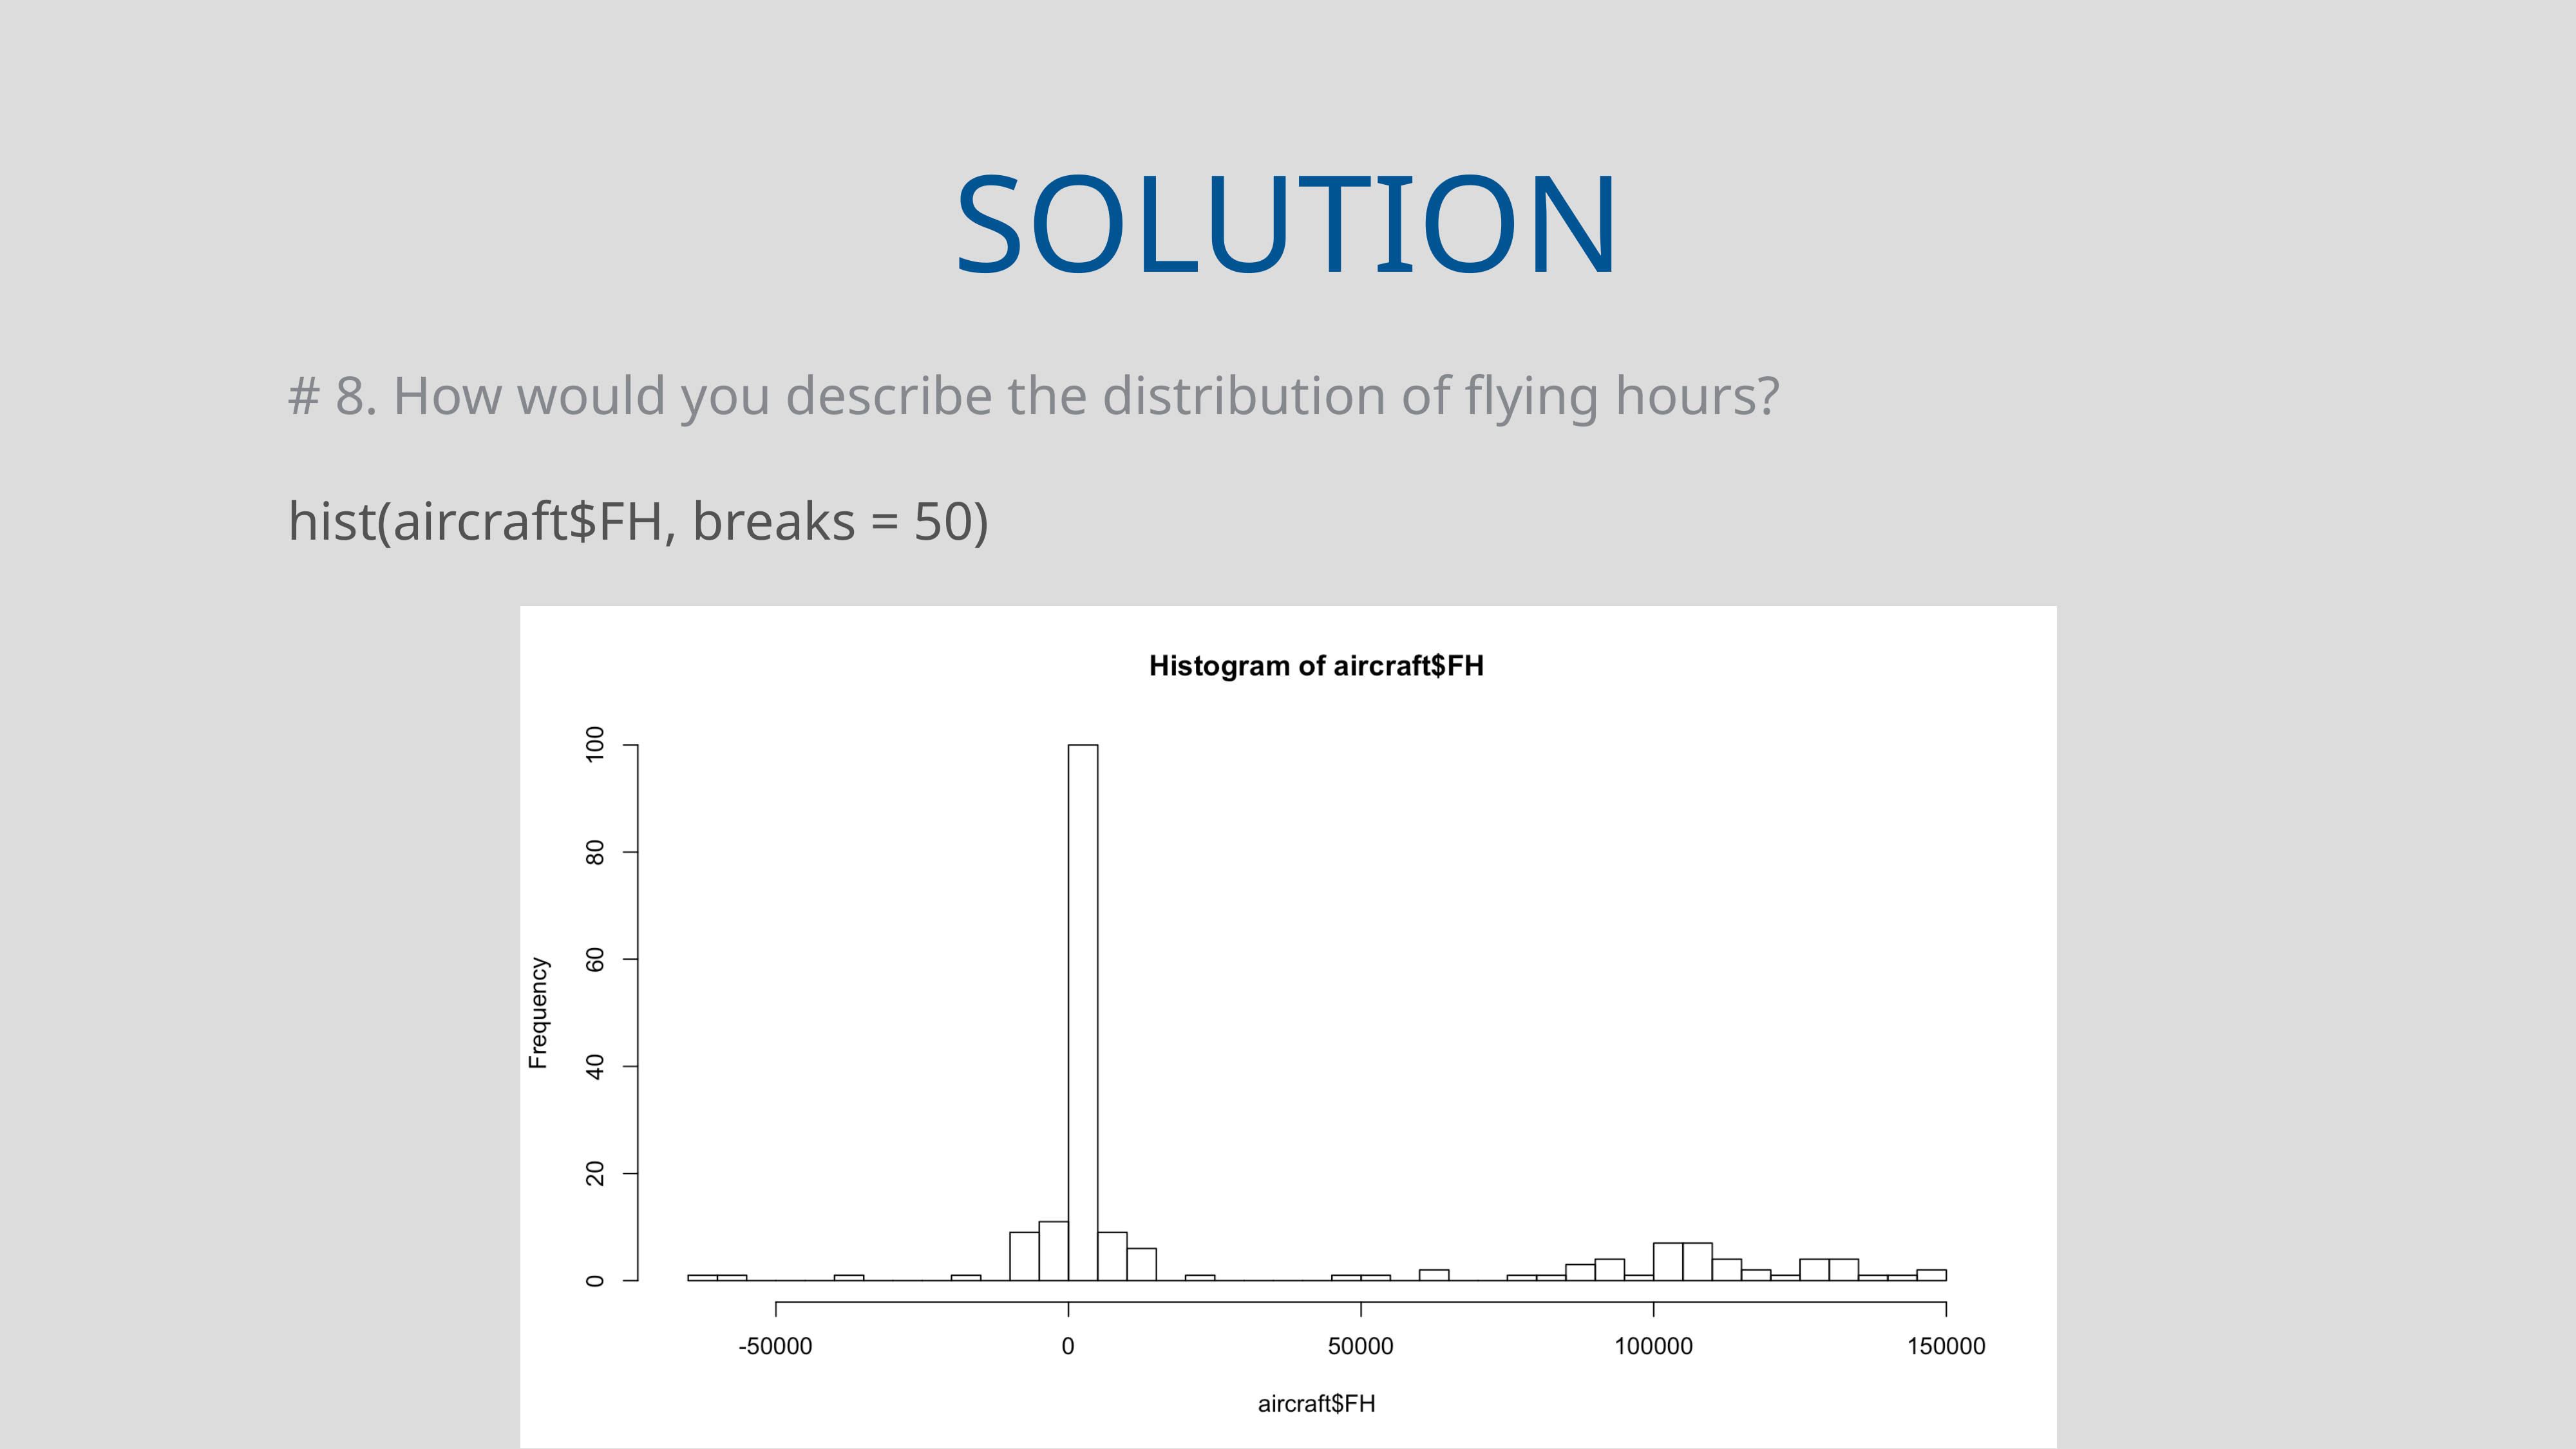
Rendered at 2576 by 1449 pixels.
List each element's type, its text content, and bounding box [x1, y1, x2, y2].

text_box # 8. How would you describe the distribution of flying hours? hist(aircraft$FH, breaks = 50) [282, 356, 1787, 556]
title solution [70, 37, 2507, 401]
picture [520, 605, 2058, 1449]
